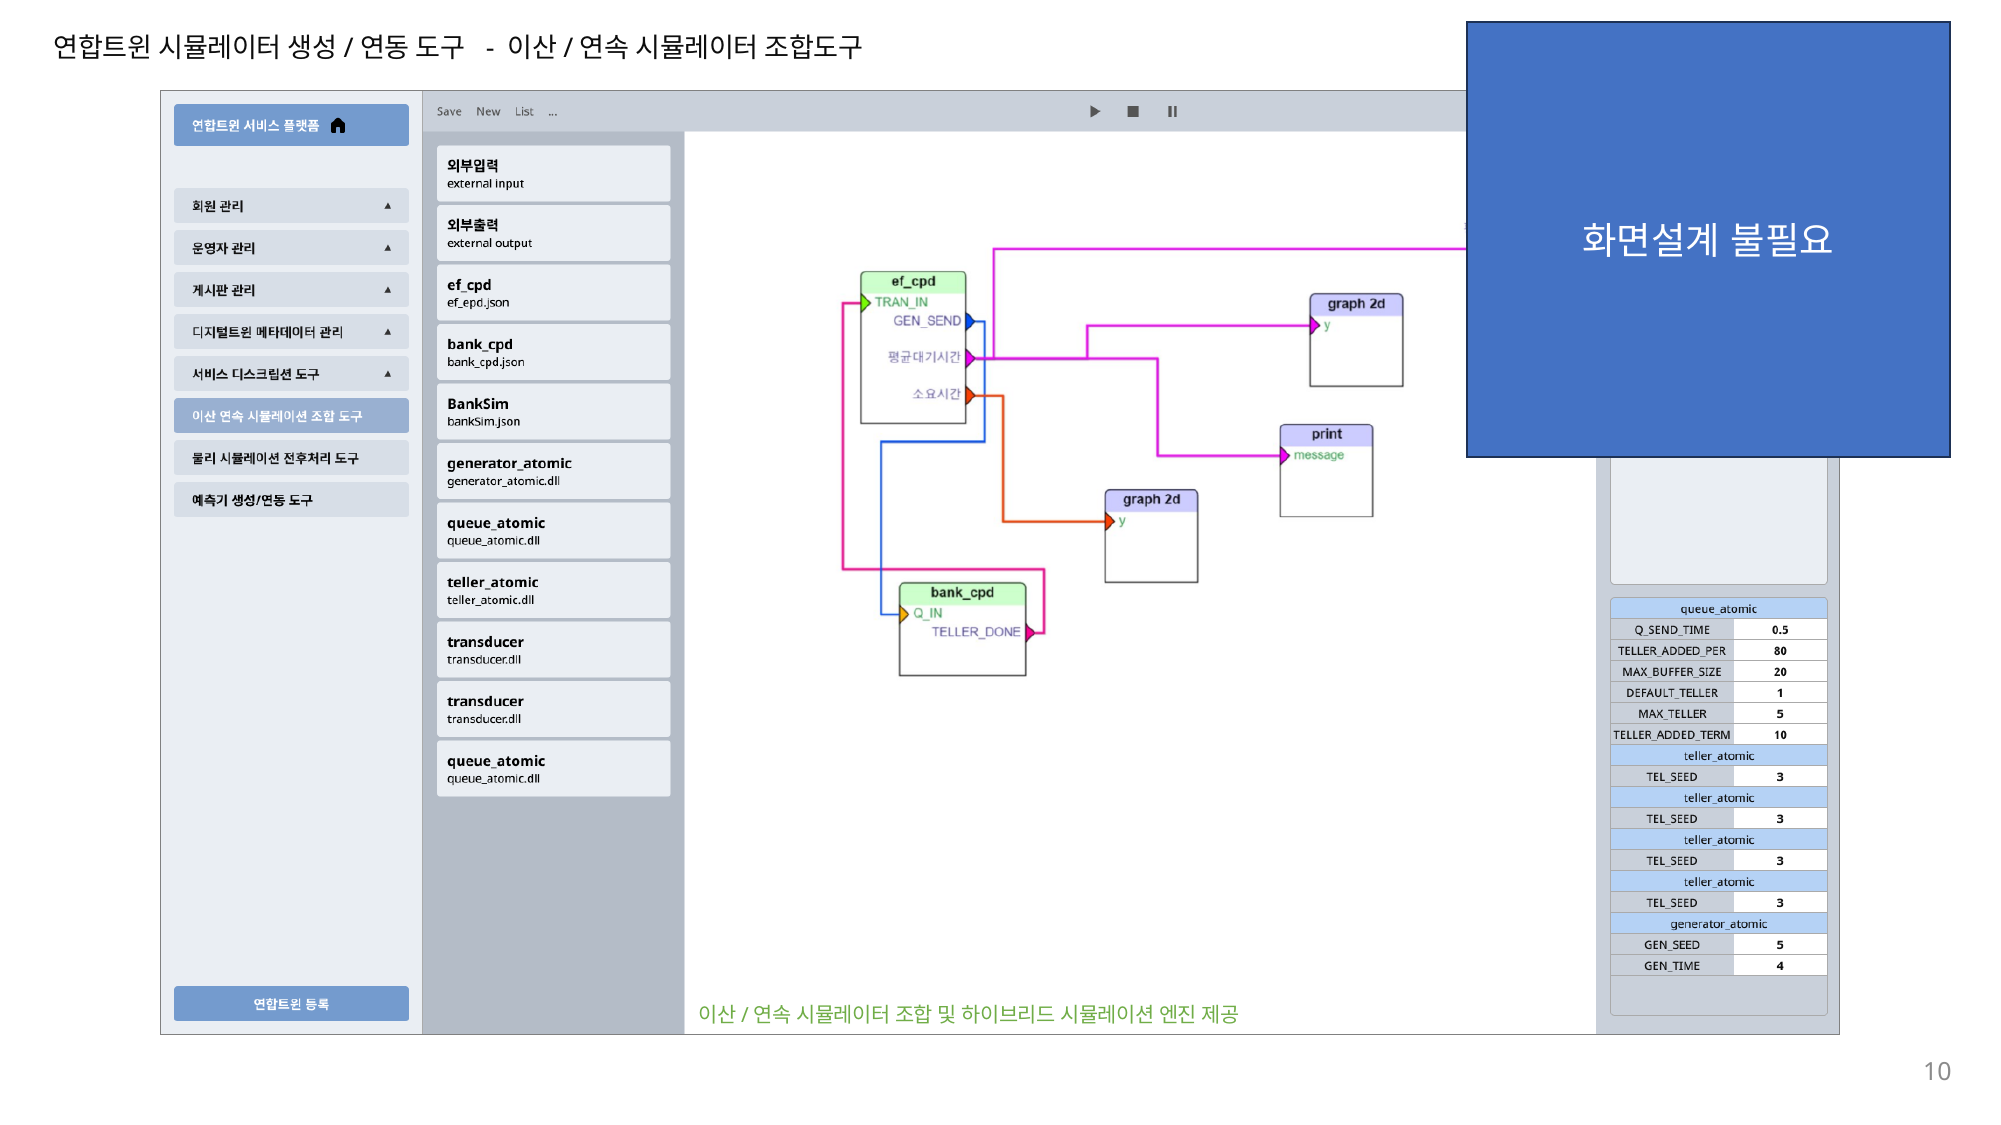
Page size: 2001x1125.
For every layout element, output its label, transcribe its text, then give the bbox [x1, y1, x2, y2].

text_box 연합트윈 시뮬레이터 생성/연동 도구 - 이산/연속 시뮬레이터 조합도구 [53, 30, 938, 64]
picture [160, 89, 1840, 1035]
text_box 화면설계 불필요 [1466, 21, 1951, 458]
slide_number 10 [1516, 1042, 1967, 1103]
